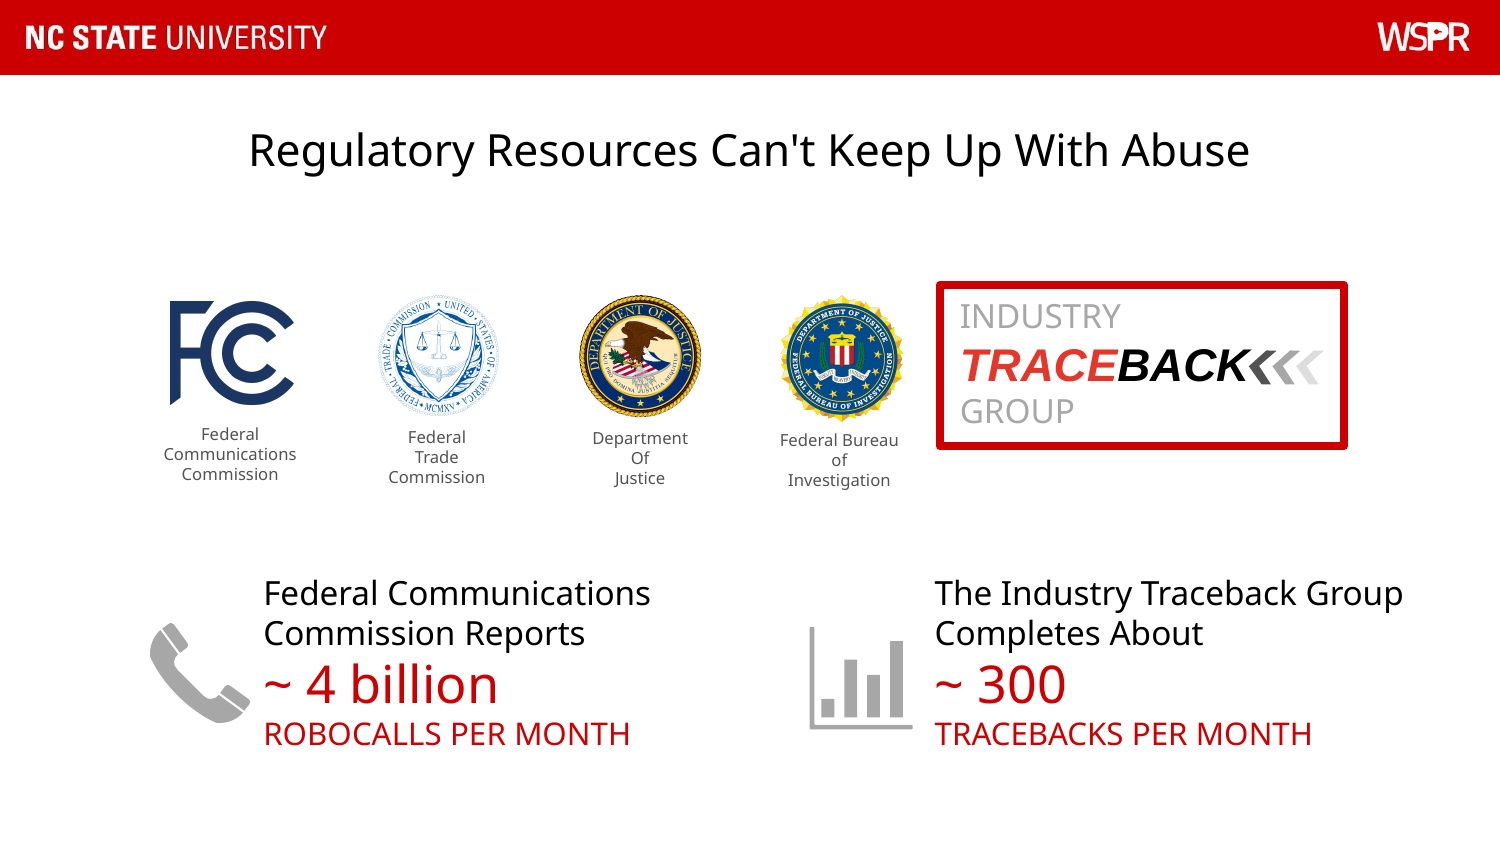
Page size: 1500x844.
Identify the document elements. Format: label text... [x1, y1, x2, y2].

title Regulatory Resources Can't Keep Up With Abuse [74, 110, 1426, 187]
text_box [959, 294, 1325, 437]
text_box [149, 571, 768, 775]
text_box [165, 294, 904, 499]
picture [0, 0, 1500, 75]
text_box [939, 285, 1344, 447]
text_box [809, 571, 1453, 785]
